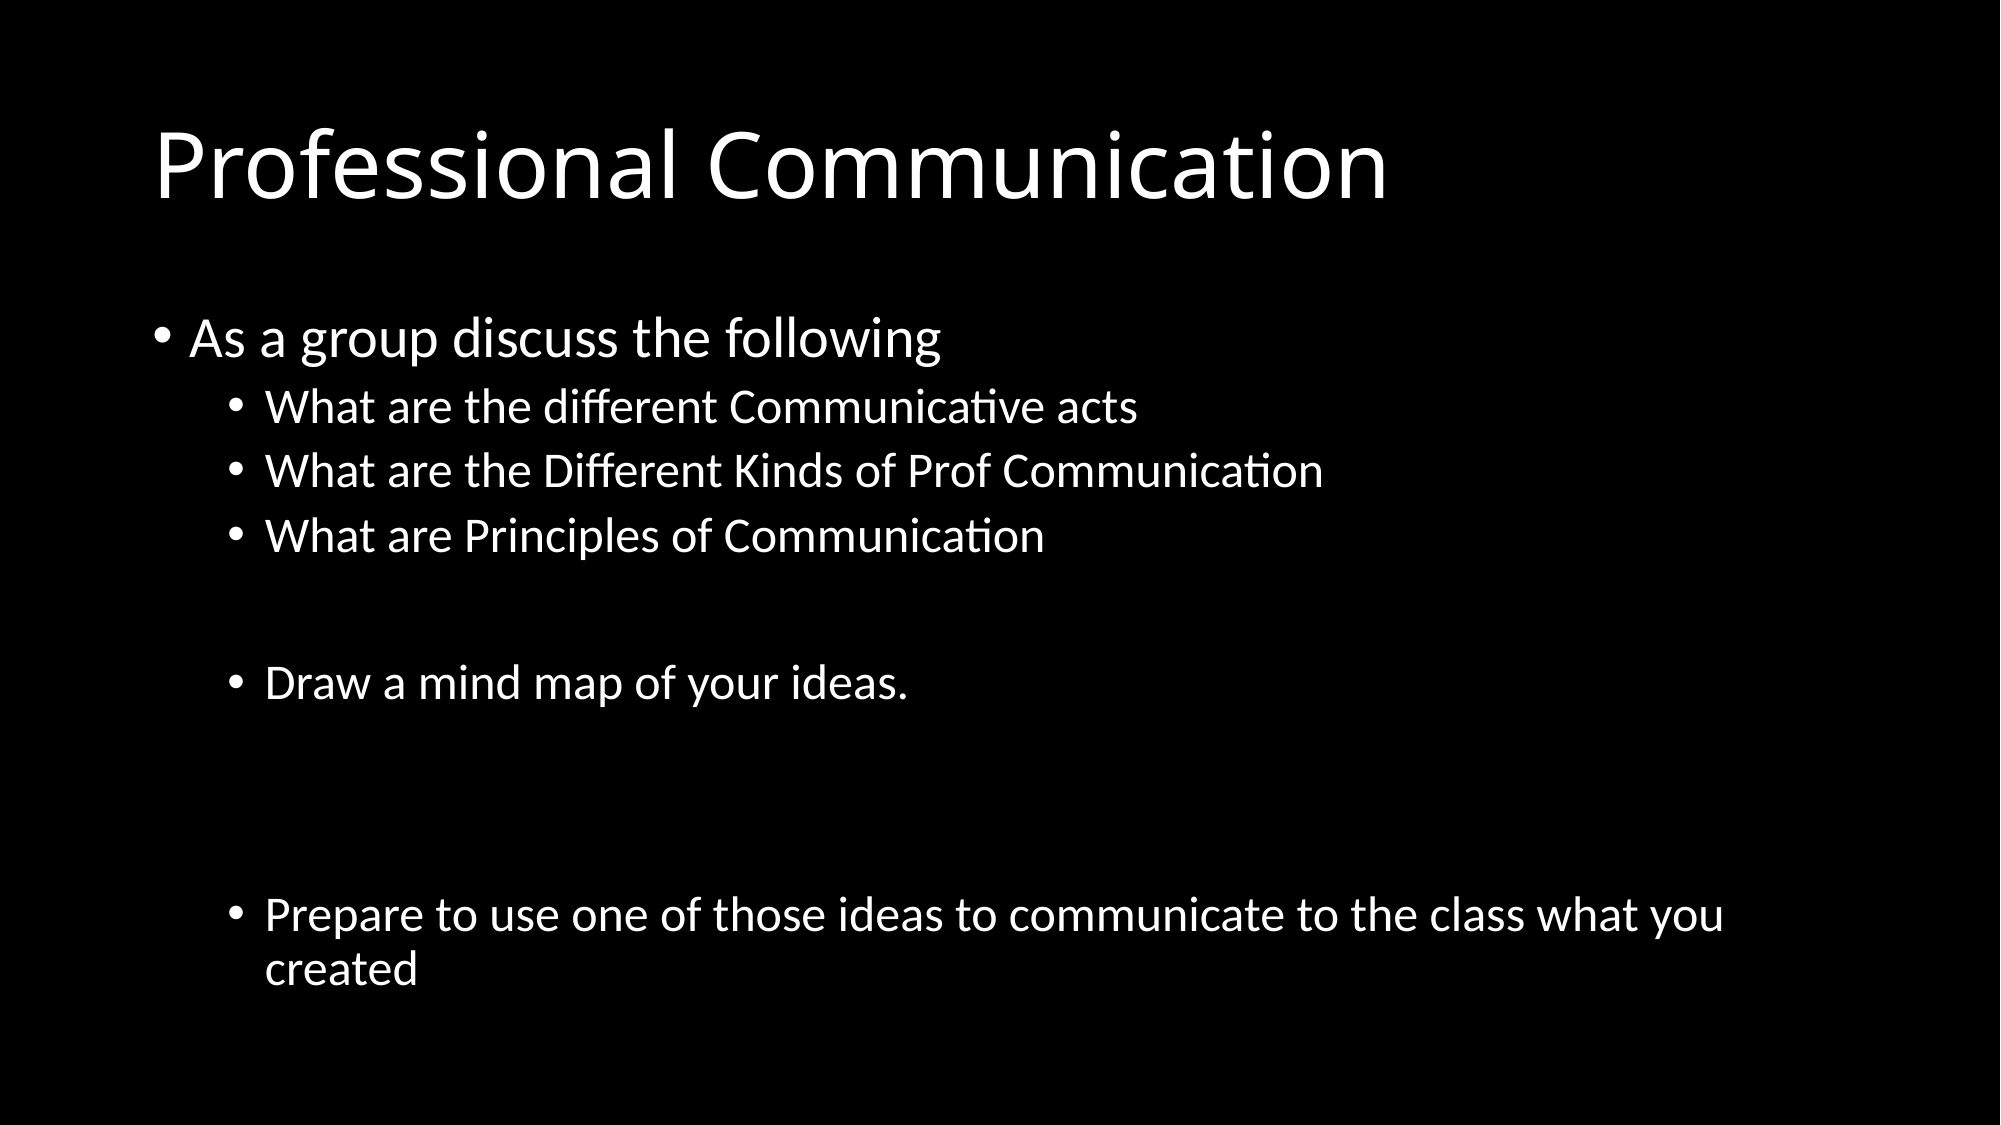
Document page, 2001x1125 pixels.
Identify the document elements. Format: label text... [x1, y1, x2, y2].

title Professional Communication [137, 59, 1863, 278]
list As a group discuss the following What are the different Communicative acts What are the Different Kinds of Prof Communication What are Principles of Communication Draw a mind map of your ideas. Prepare to use one of those ideas to communicate to the class what you created [137, 299, 1863, 1014]
